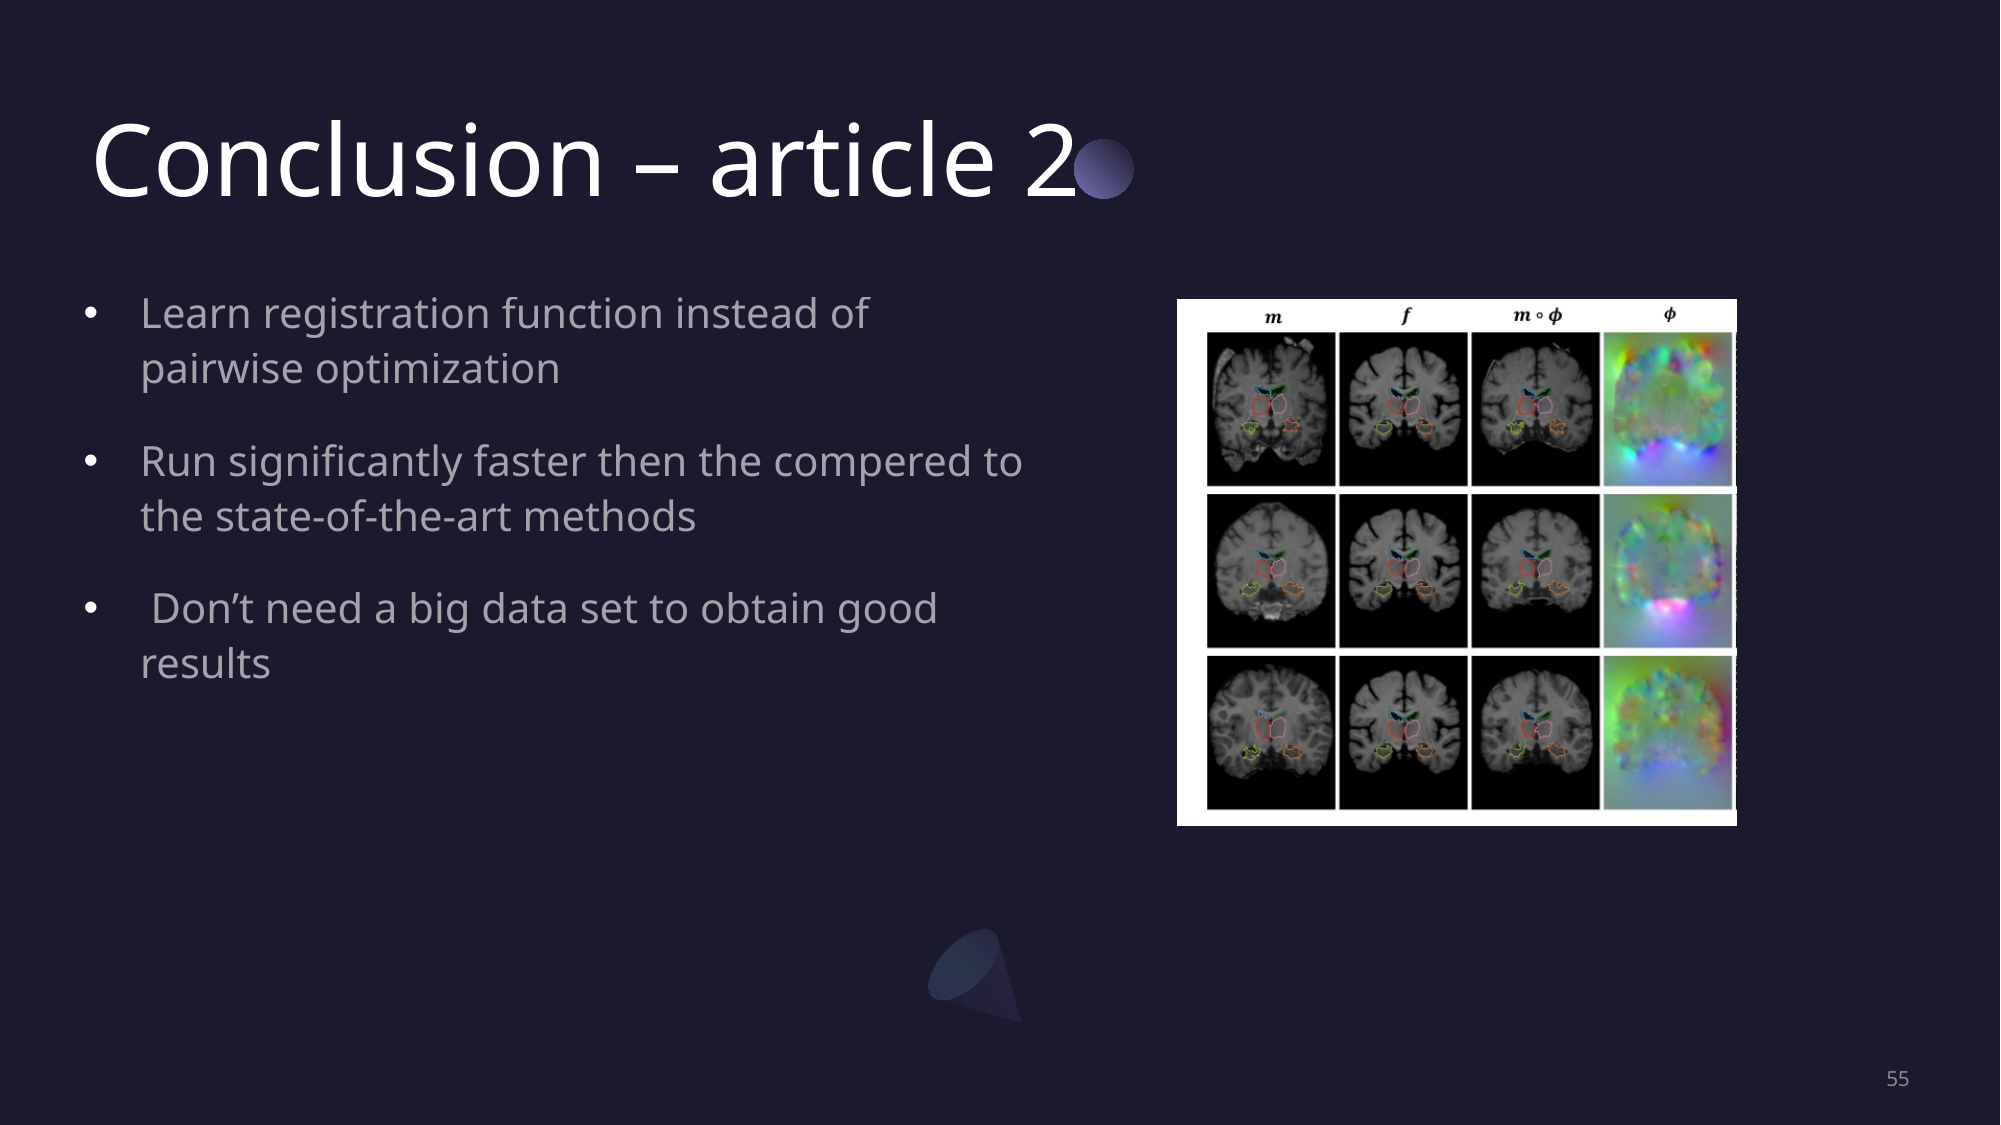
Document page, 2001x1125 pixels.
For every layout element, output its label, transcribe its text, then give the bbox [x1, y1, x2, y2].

list Learn registration function instead of pairwise optimization Run significantly faster then the compered to the state-of-the-art methods Don’t need a big data set to obtain good results [83, 282, 1029, 898]
picture [1177, 299, 1737, 826]
slide_number 55 [1632, 1067, 1910, 1093]
title Conclusion – article 2 [90, 62, 1099, 218]
